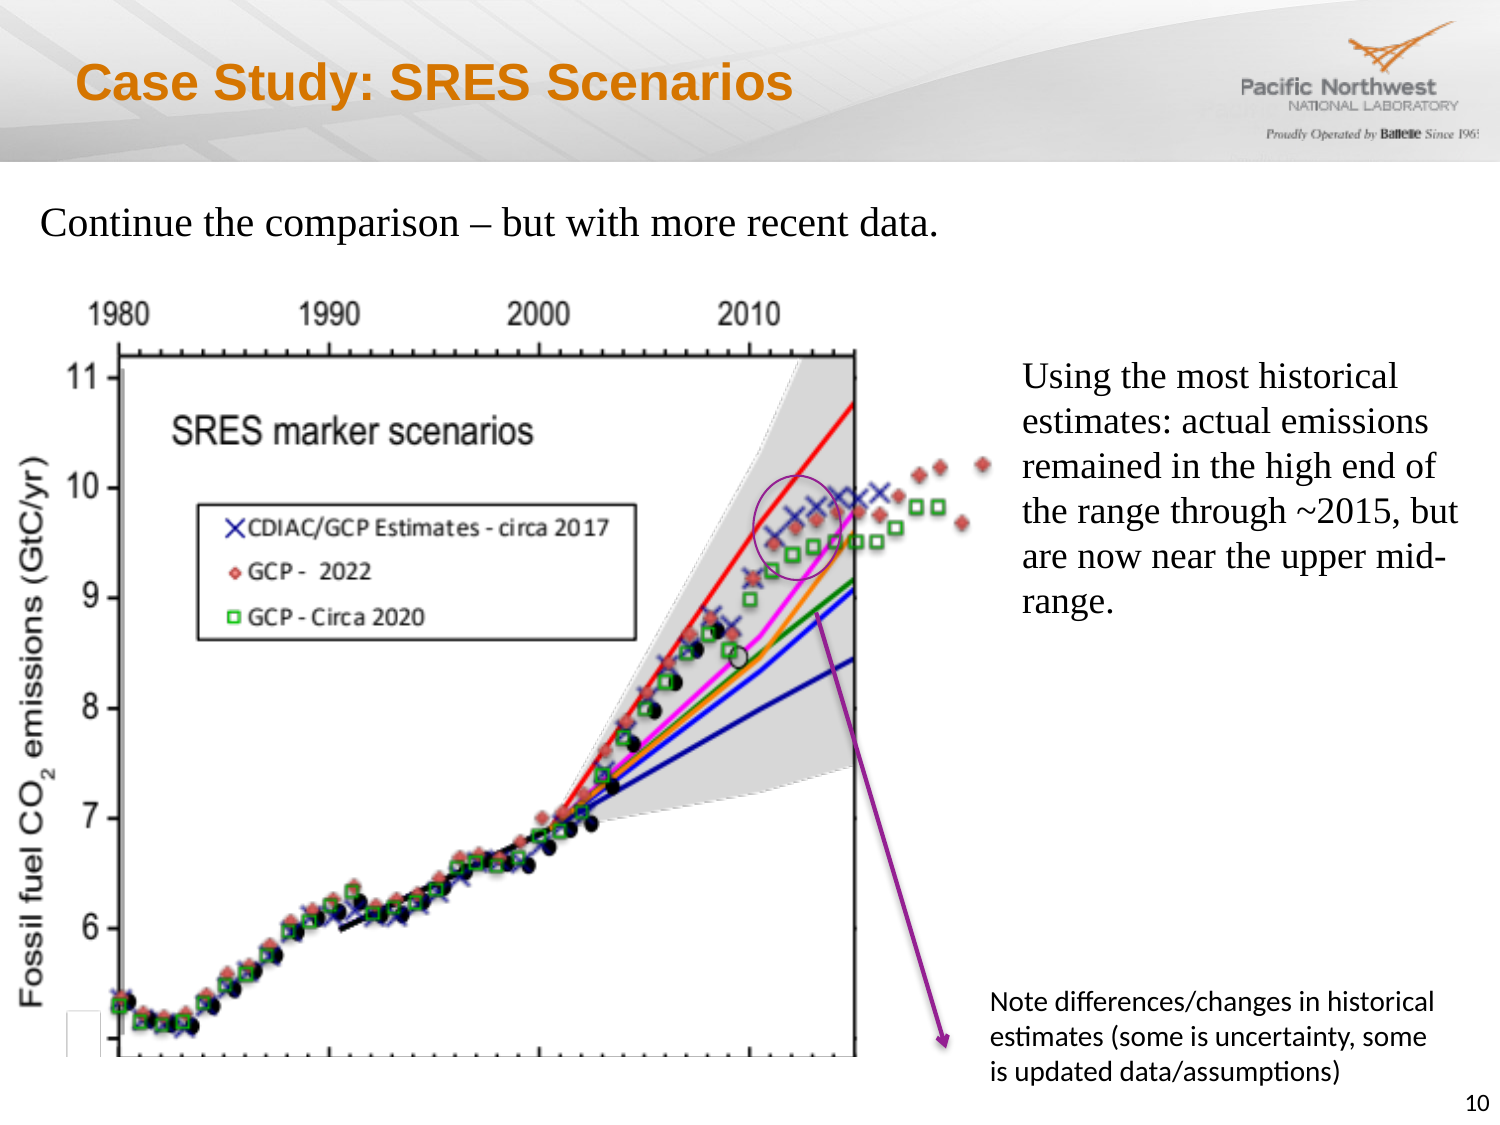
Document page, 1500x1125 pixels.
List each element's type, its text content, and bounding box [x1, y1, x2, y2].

picture [0, 274, 998, 1057]
text_box Continue the comparison – but with more recent data. [24, 187, 1425, 788]
text_box Note differences/changes in historical estimates (some is uncertainty, some is updated data/assumptions) [975, 974, 1451, 1095]
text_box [753, 475, 947, 1049]
title Case Study: SRES Scenarios [75, 47, 1163, 112]
picture [0, 0, 1500, 161]
text_box Using the most historical estimates: actual emissions remained in the high end of the range through ~2015, but are now near the upper mid-range. [1007, 343, 1495, 629]
